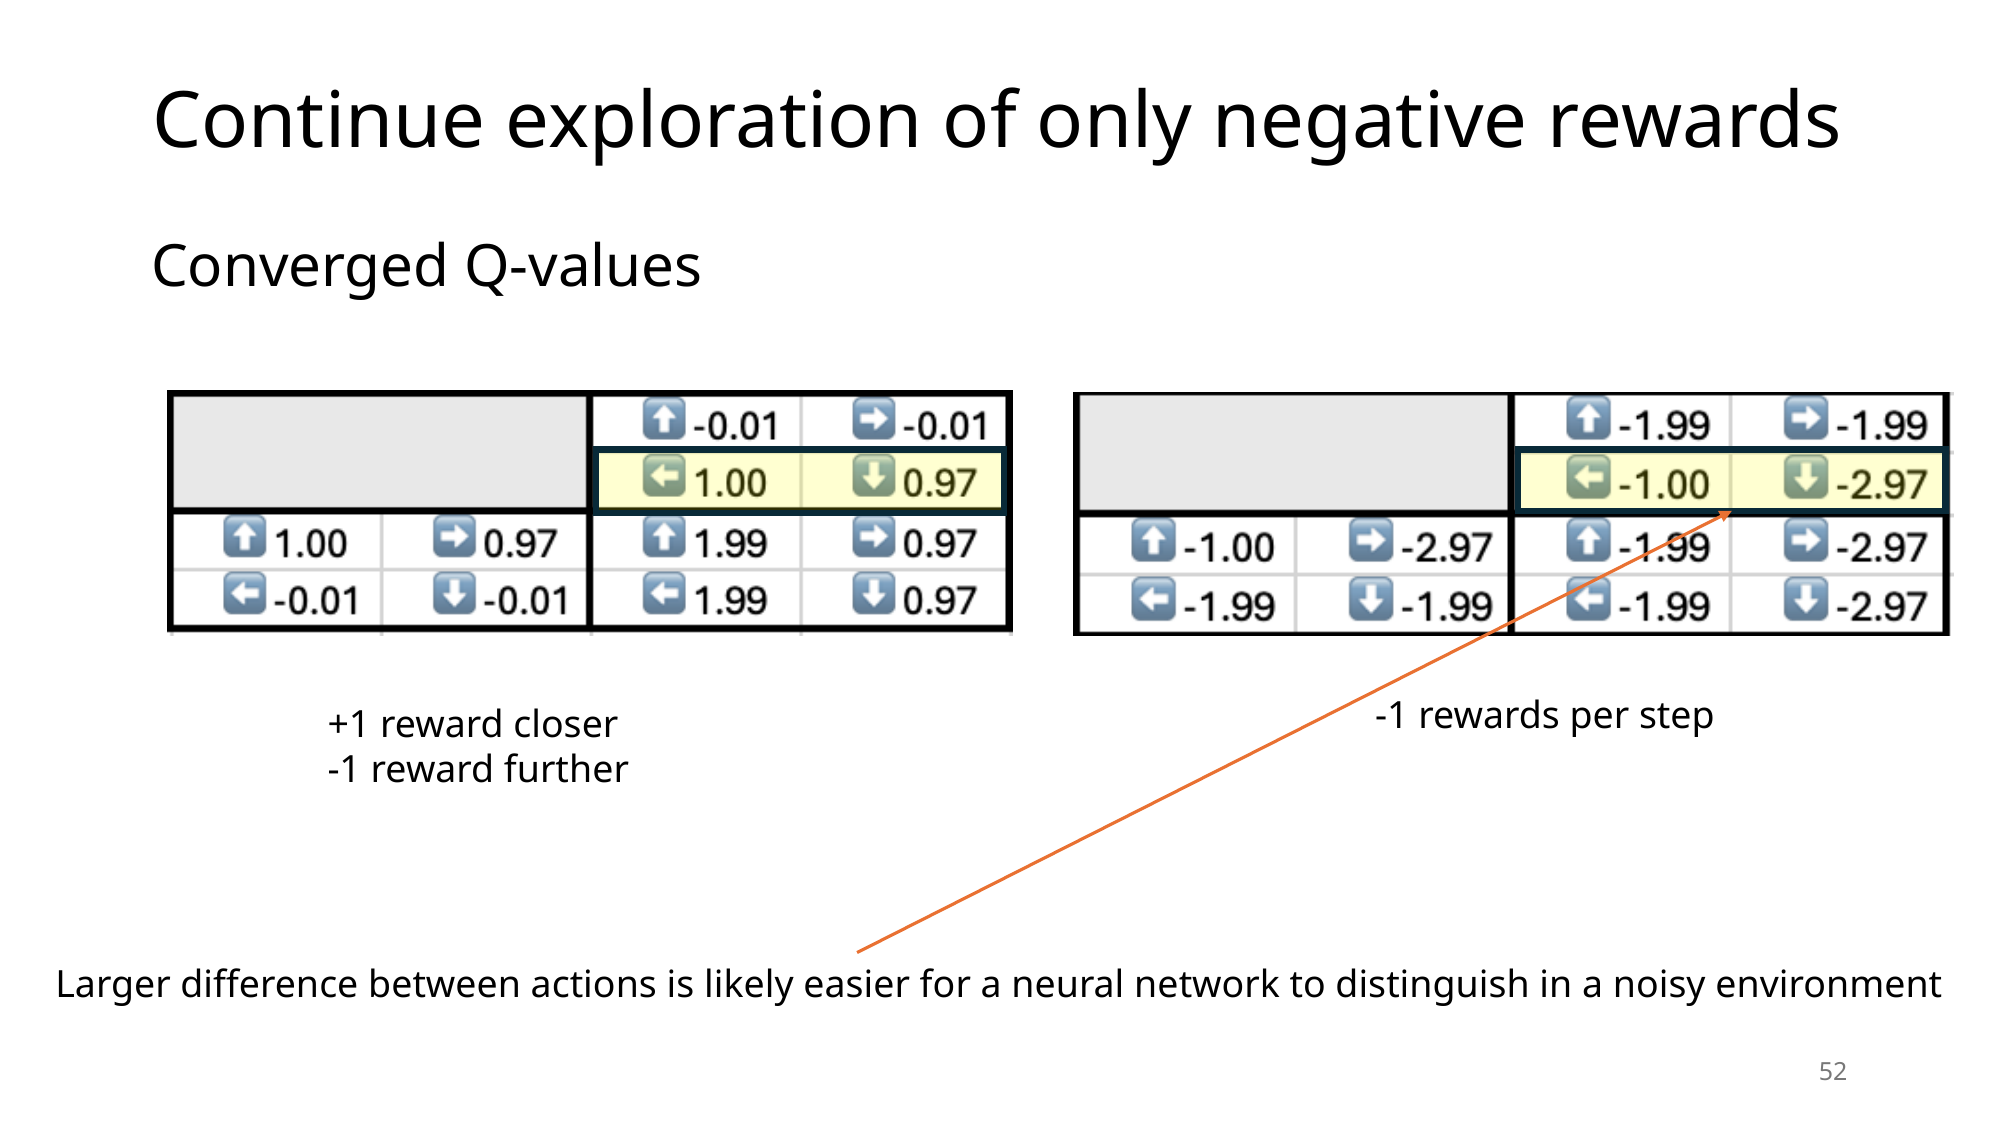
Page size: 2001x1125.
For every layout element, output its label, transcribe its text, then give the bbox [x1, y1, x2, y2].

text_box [856, 510, 1733, 954]
text_box Larger difference between actions is likely easier for a neural network to distinguish in a noisy environment [40, 953, 1960, 1013]
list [1073, 391, 1955, 636]
title Continue exploration of only negative rewards [137, 59, 1863, 278]
text_box Converged Q-values [136, 220, 718, 306]
text_box +1 reward closer -1 reward further [312, 693, 654, 798]
picture [166, 389, 1014, 636]
slide_number 52 [1412, 1042, 1863, 1103]
